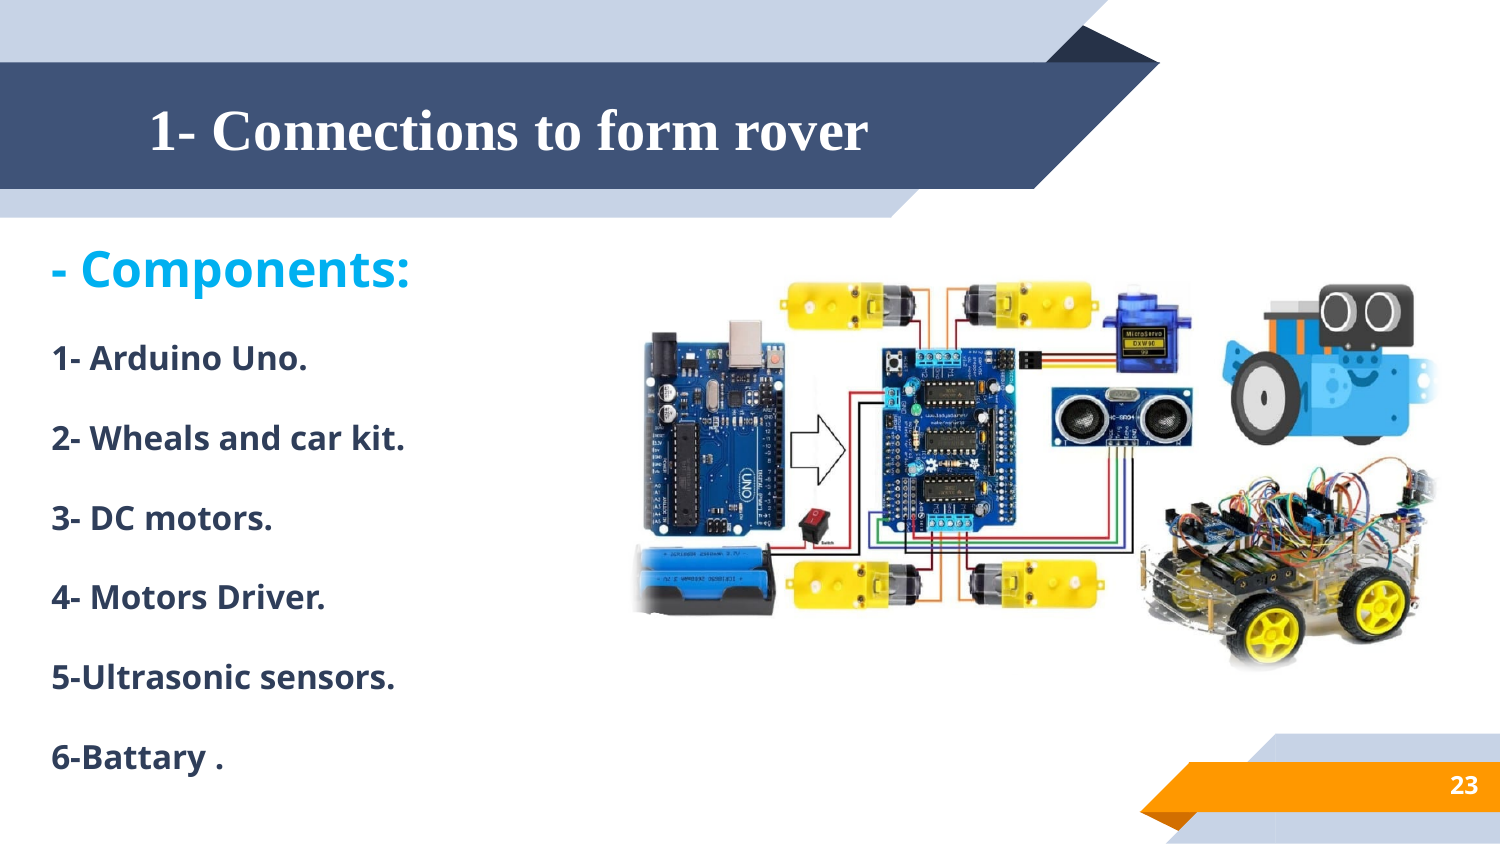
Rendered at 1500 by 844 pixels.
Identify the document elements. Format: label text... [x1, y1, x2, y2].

picture [627, 264, 1442, 676]
title 1- Connections to form rover [133, 64, 1035, 190]
slide_number 23 [1249, 760, 1494, 813]
text_box - Components: 1- Arduino Uno. 2- Wheals and car kit. 3- DC motors. 4- Motors Driver. 5-Ultrasonic sensors. 6-Battary . [36, 229, 629, 829]
